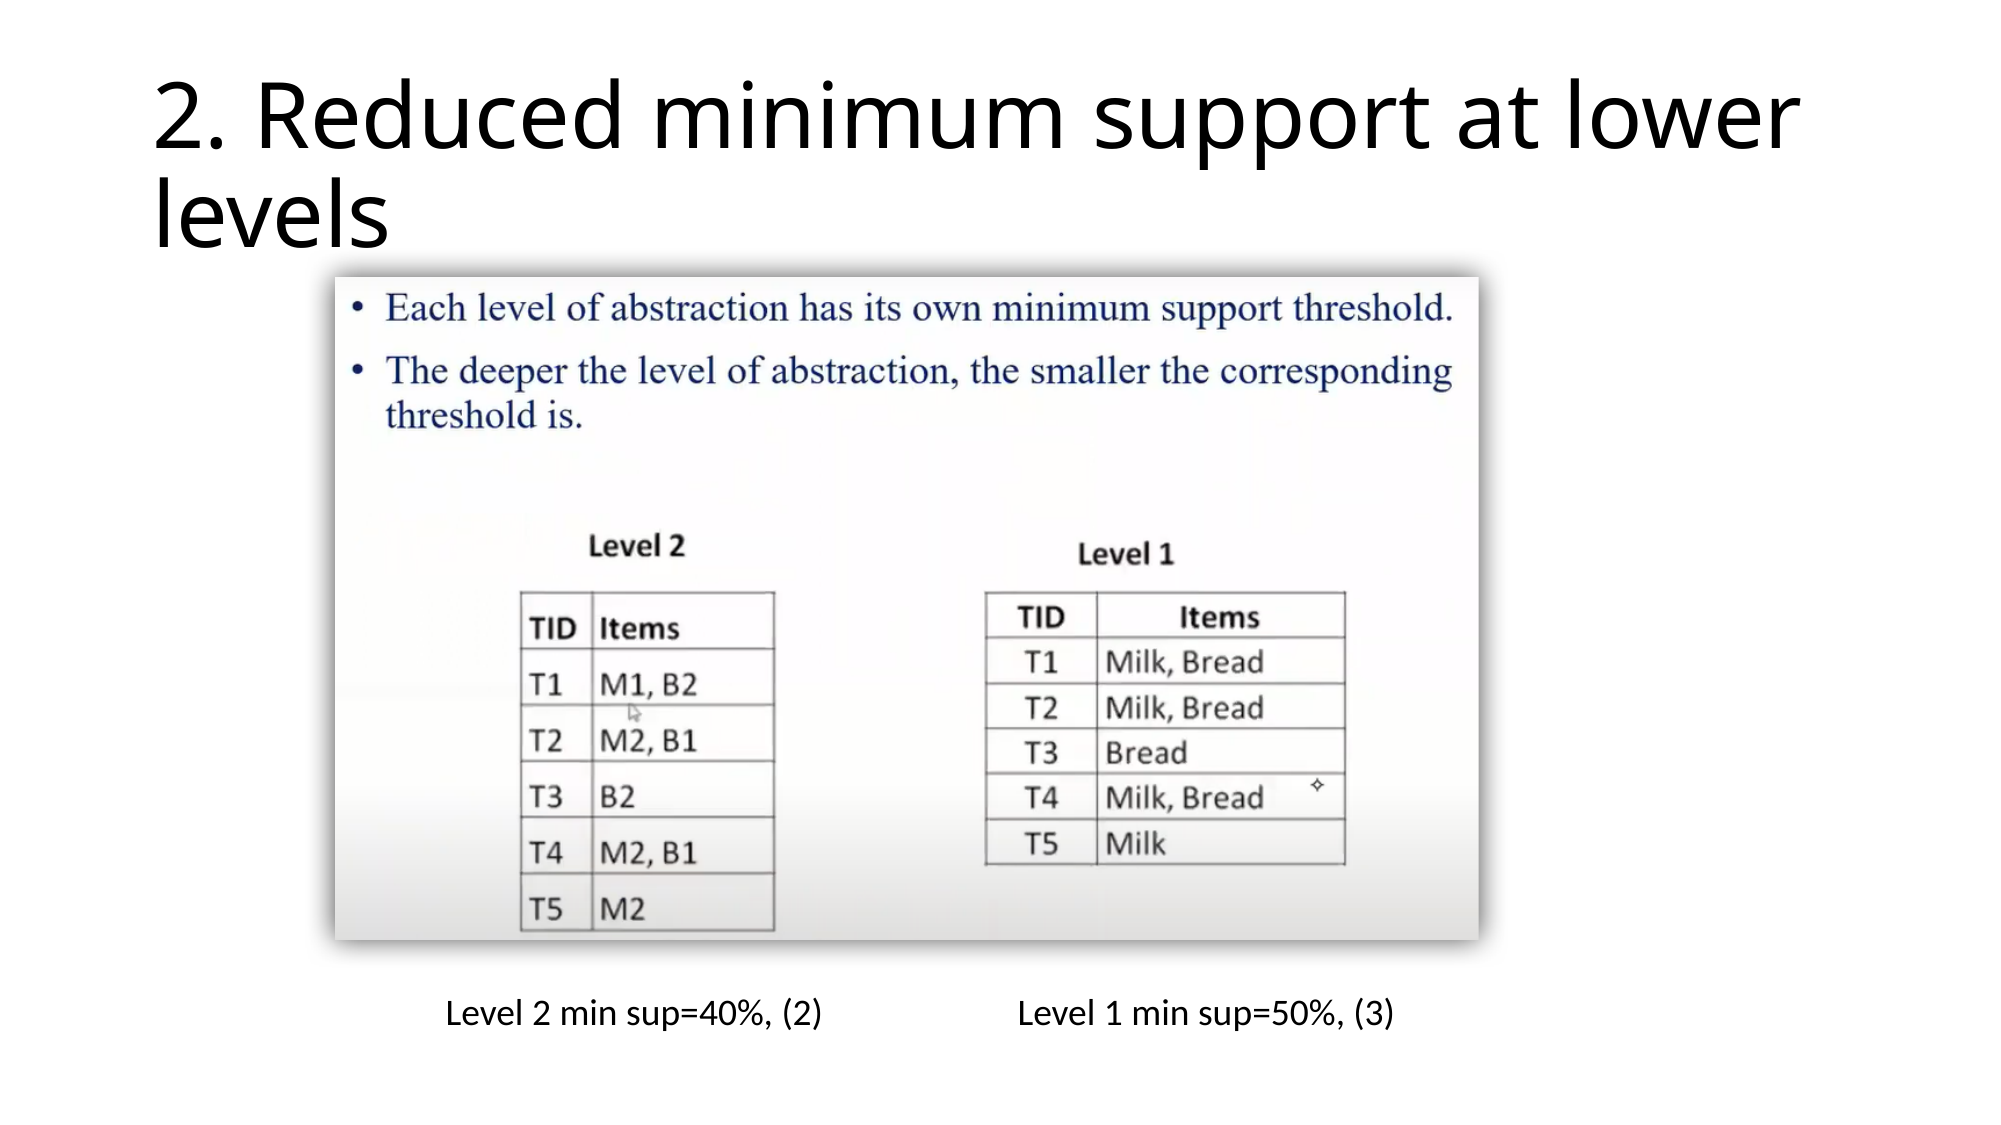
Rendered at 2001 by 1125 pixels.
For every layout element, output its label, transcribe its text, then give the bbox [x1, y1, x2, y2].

text_box Level 2 min sup=40%, (2) [430, 980, 839, 1041]
text_box Level 1 min sup=50%, (3) [1002, 980, 1411, 1041]
title 2. Reduced minimum support at lower levels [137, 59, 1863, 278]
picture [334, 277, 1479, 940]
